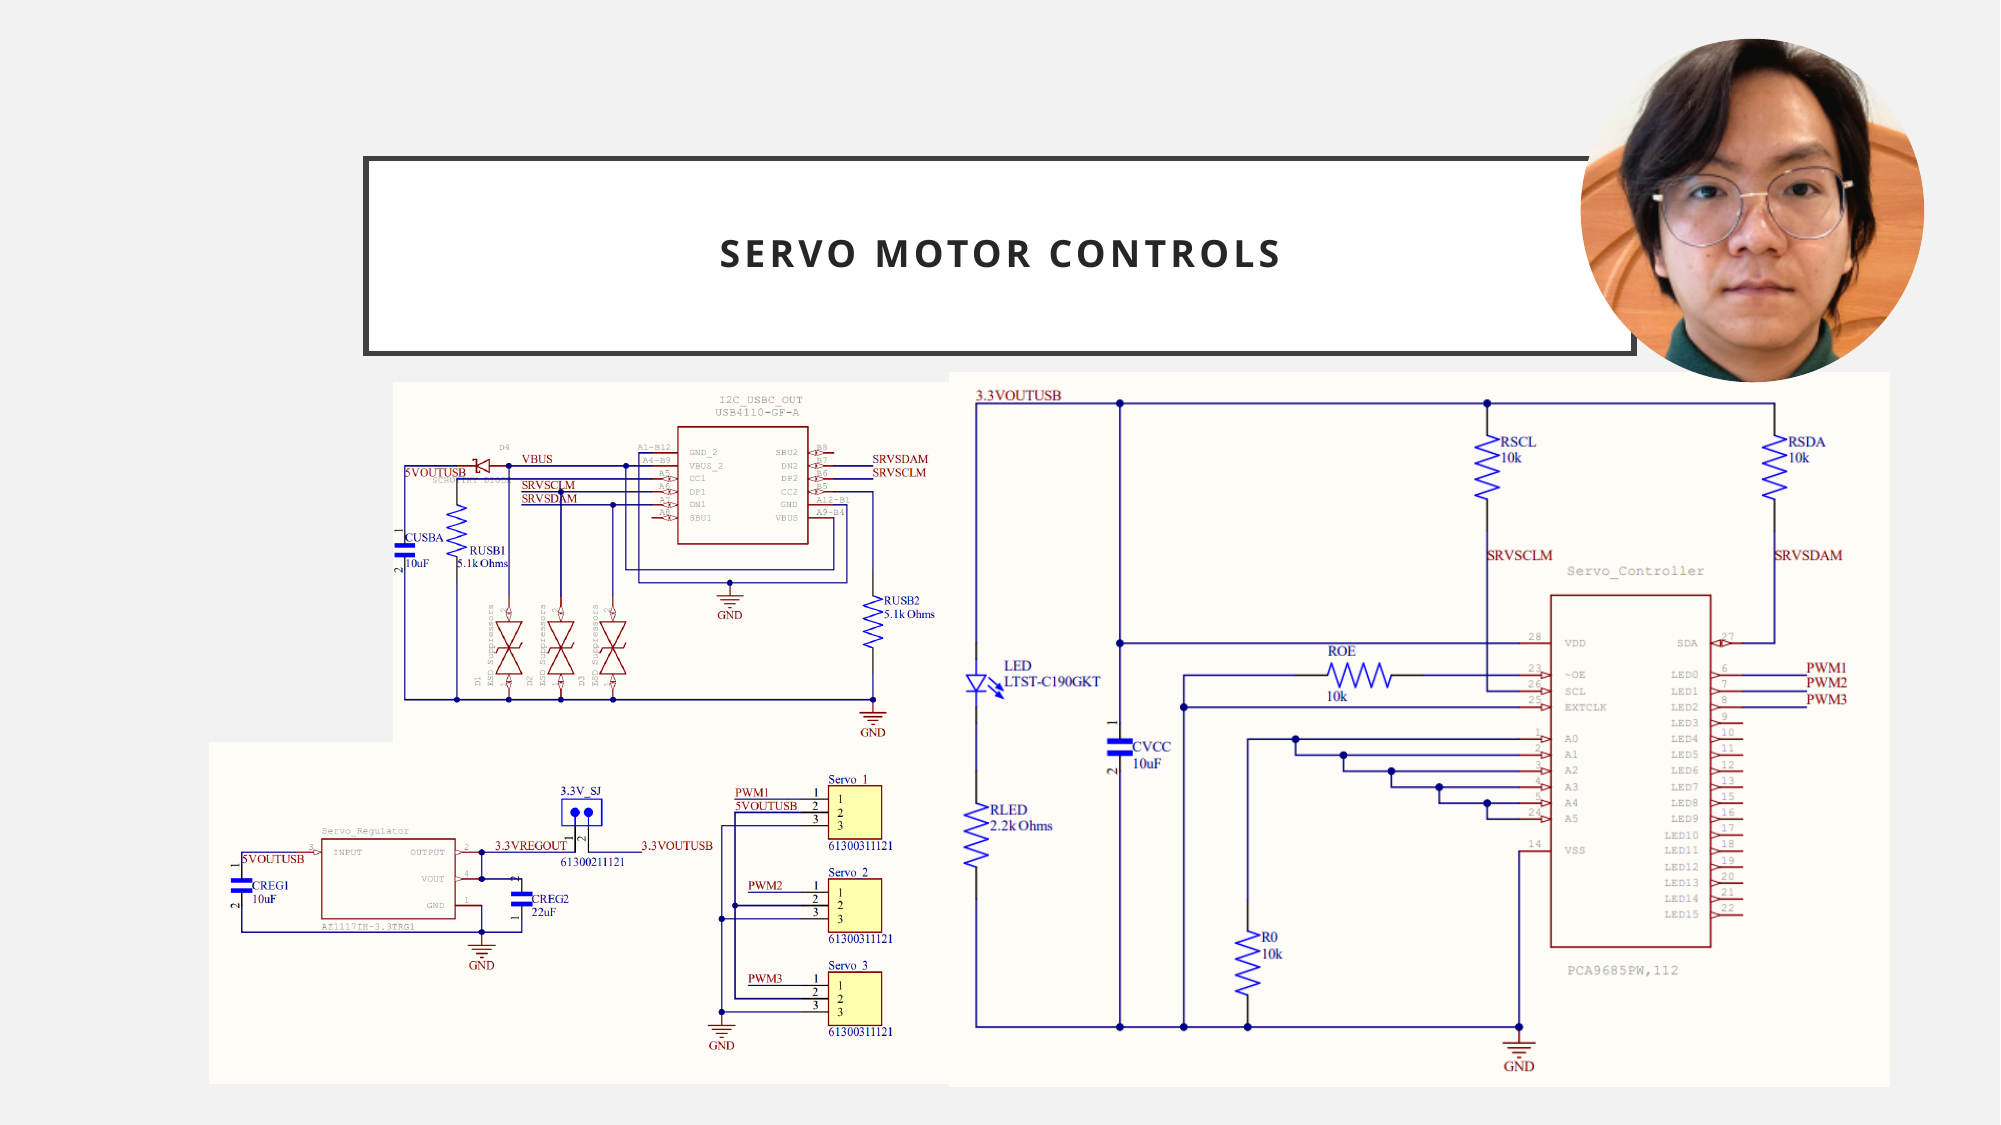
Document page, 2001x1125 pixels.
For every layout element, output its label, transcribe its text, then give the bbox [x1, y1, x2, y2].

title Servo Motor Controls [363, 156, 1580, 356]
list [393, 382, 949, 742]
picture [209, 38, 1925, 1087]
